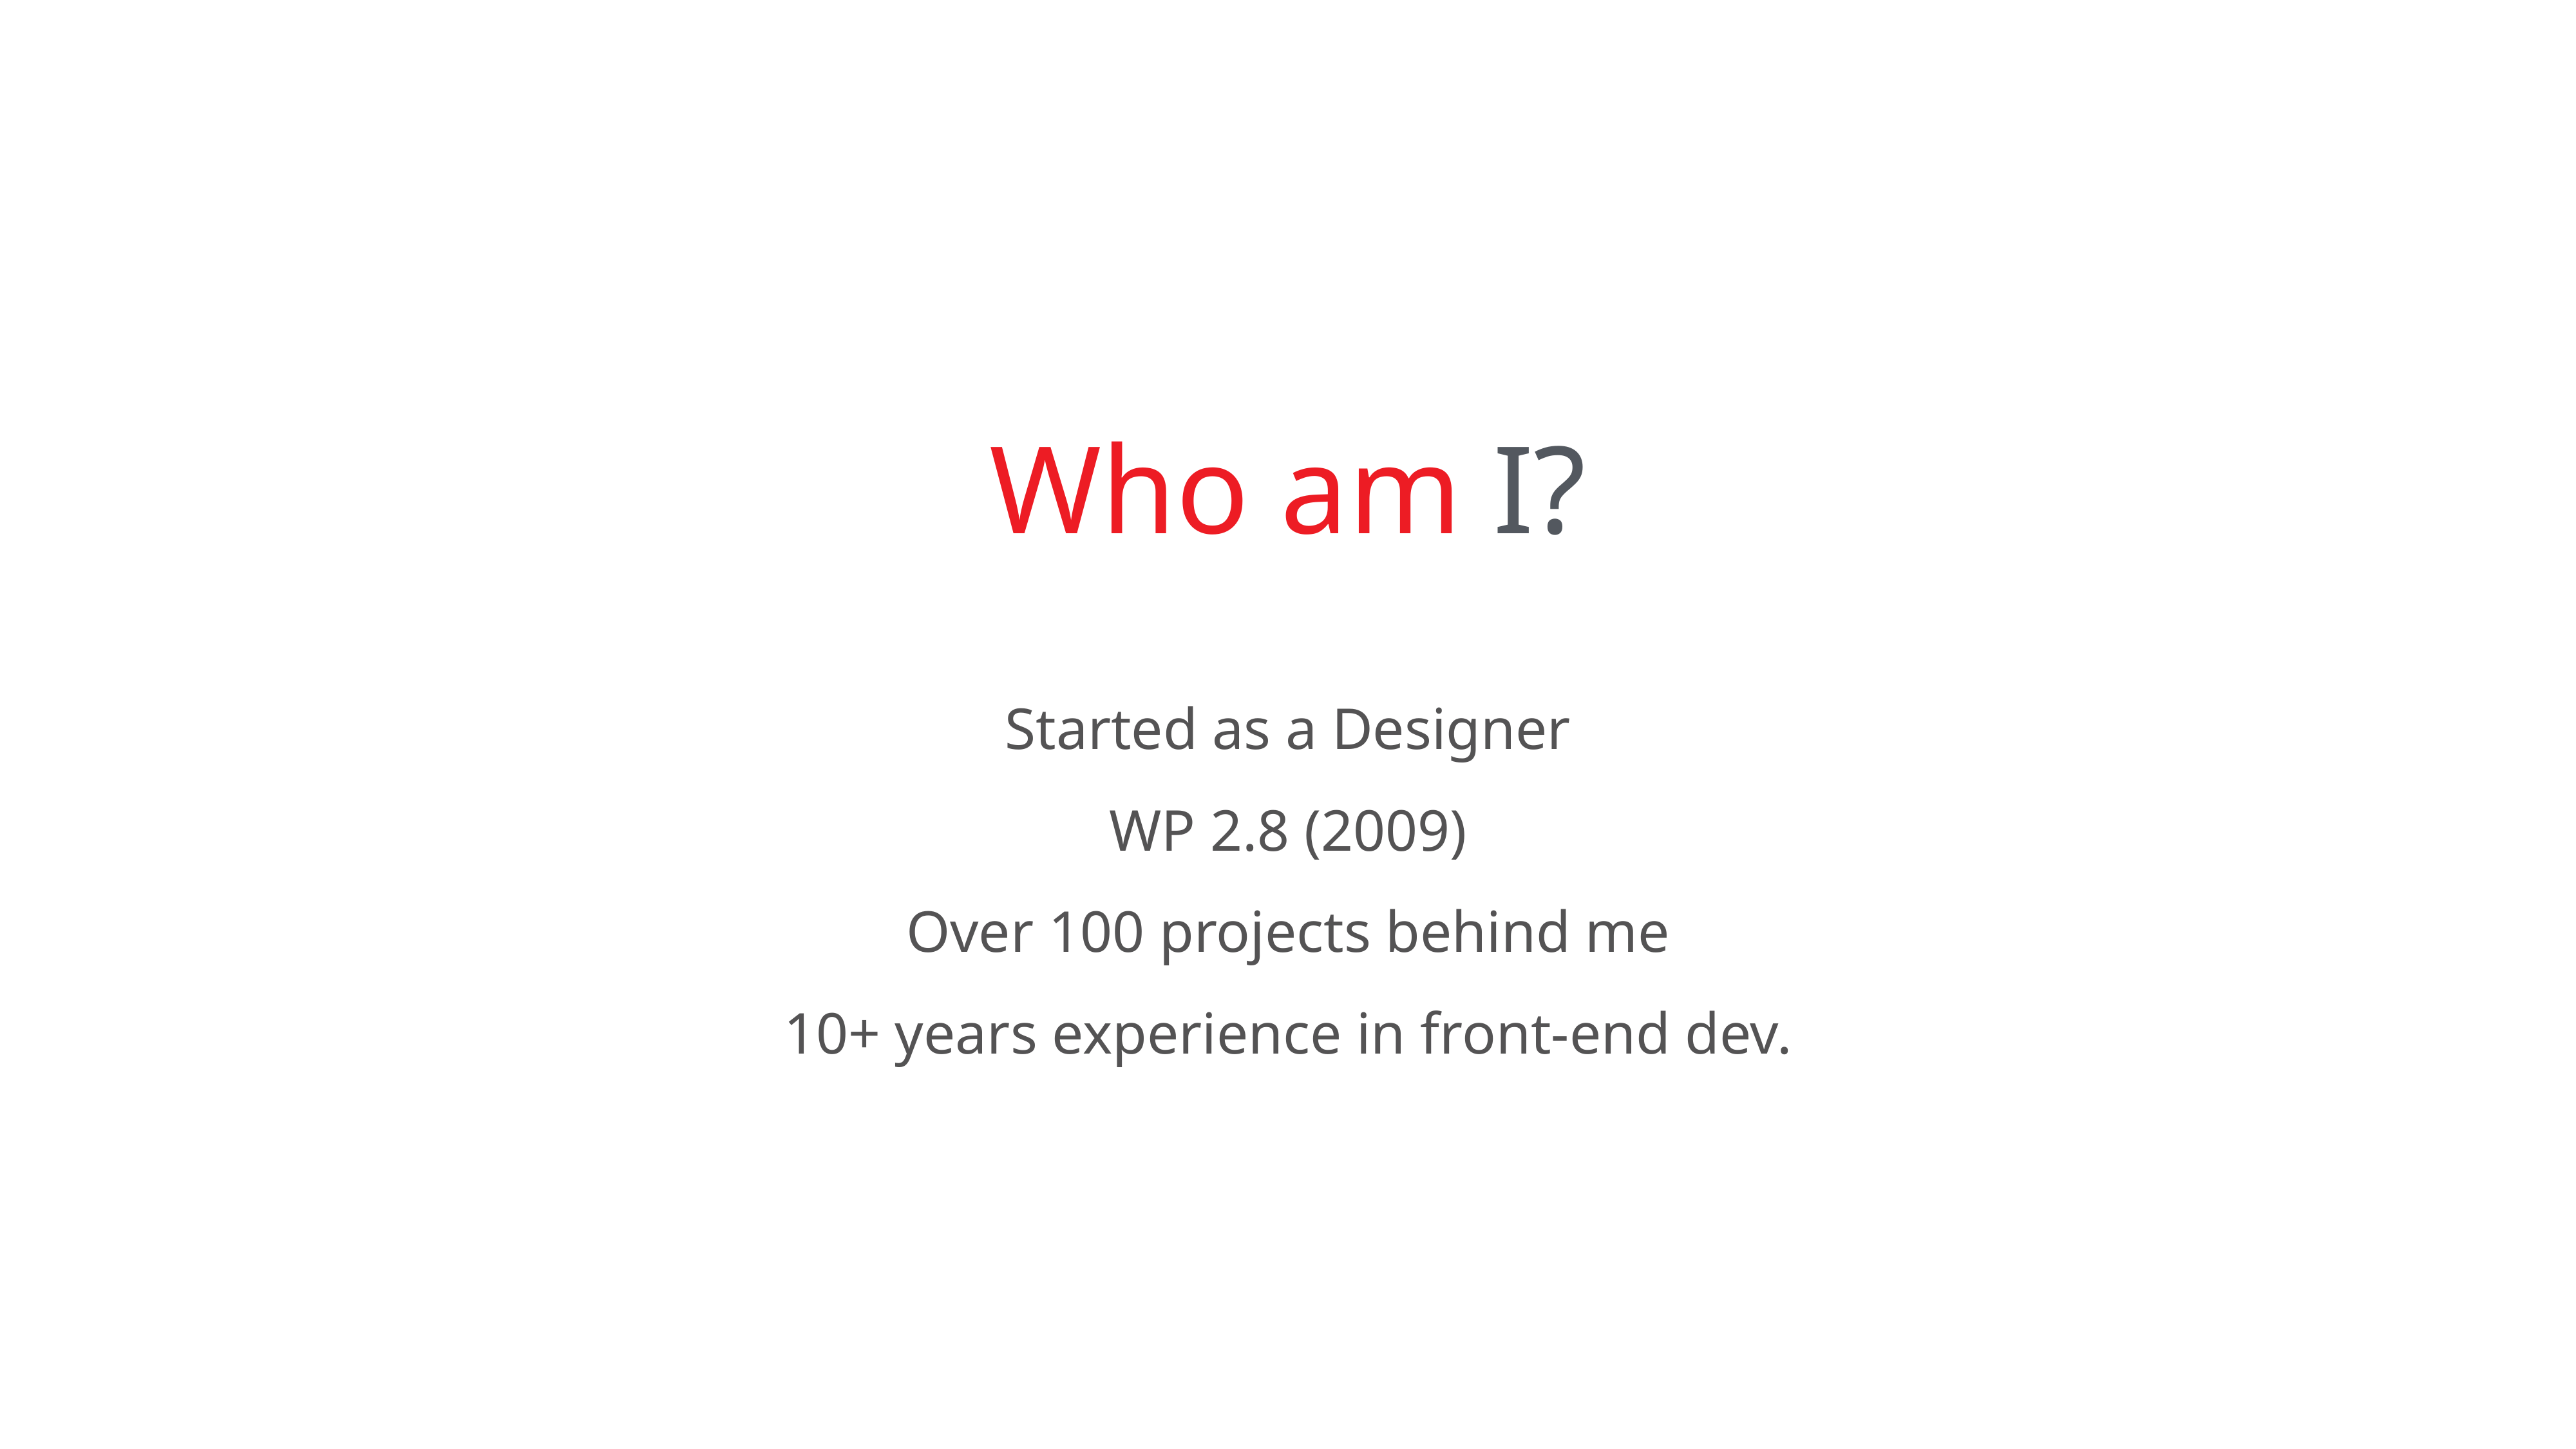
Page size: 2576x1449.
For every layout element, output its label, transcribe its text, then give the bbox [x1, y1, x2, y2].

text_box Who am I? Started as a Designer WP 2.8 (2009) Over 100 projects behind me 10+ years experience in front-end dev. [271, 376, 2305, 1073]
